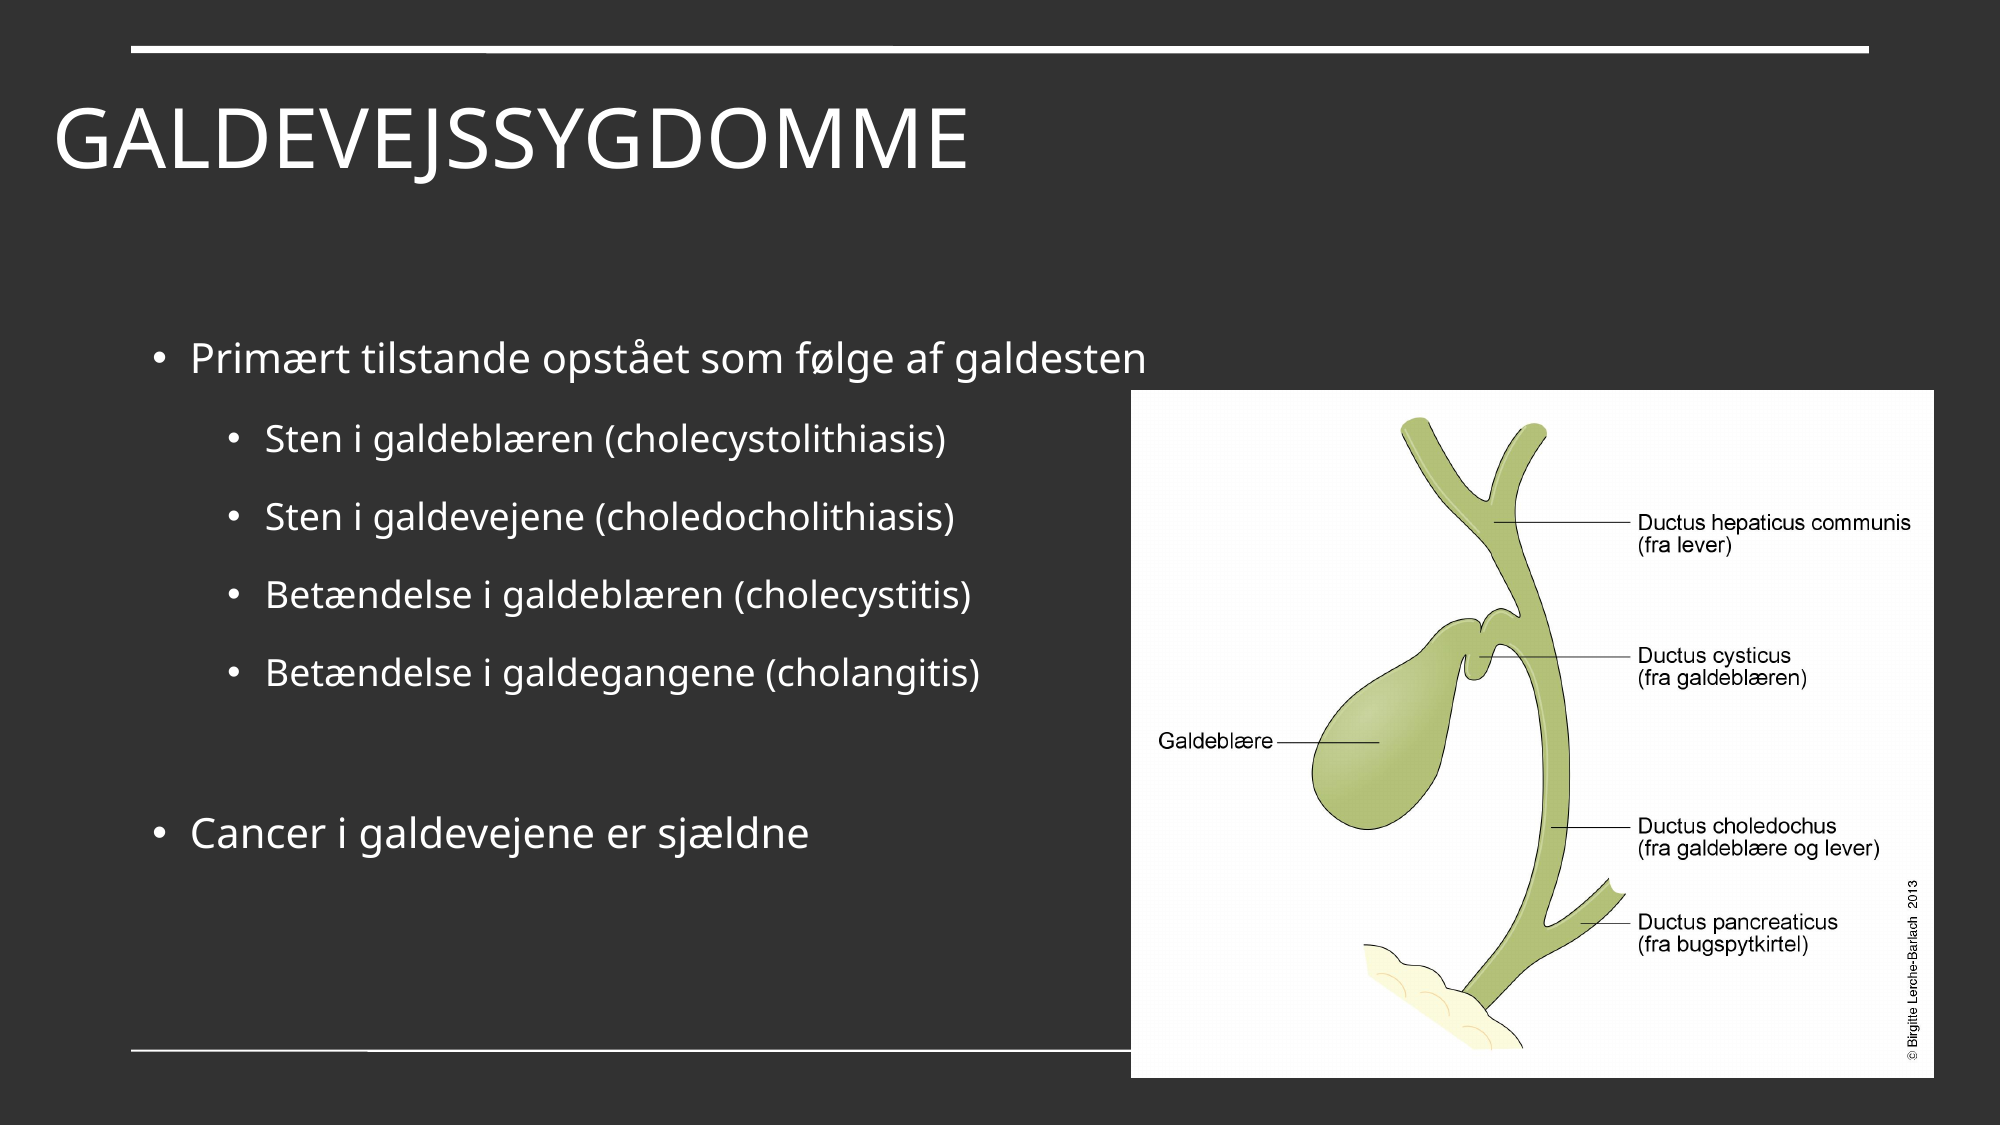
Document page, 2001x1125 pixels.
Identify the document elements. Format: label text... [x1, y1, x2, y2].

picture [1131, 390, 1934, 1078]
list Primært tilstande opstået som følge af galdesten Sten i galdeblæren (cholecystolithiasis) Sten i galdevejene (choledocholithiasis) Betændelse i galdeblæren (cholecystitis) Betændelse i galdegangene (cholangitis) Cancer i galdevejene er sjældne [137, 299, 1419, 1014]
title Galdevejssygdomme [37, 77, 1792, 292]
